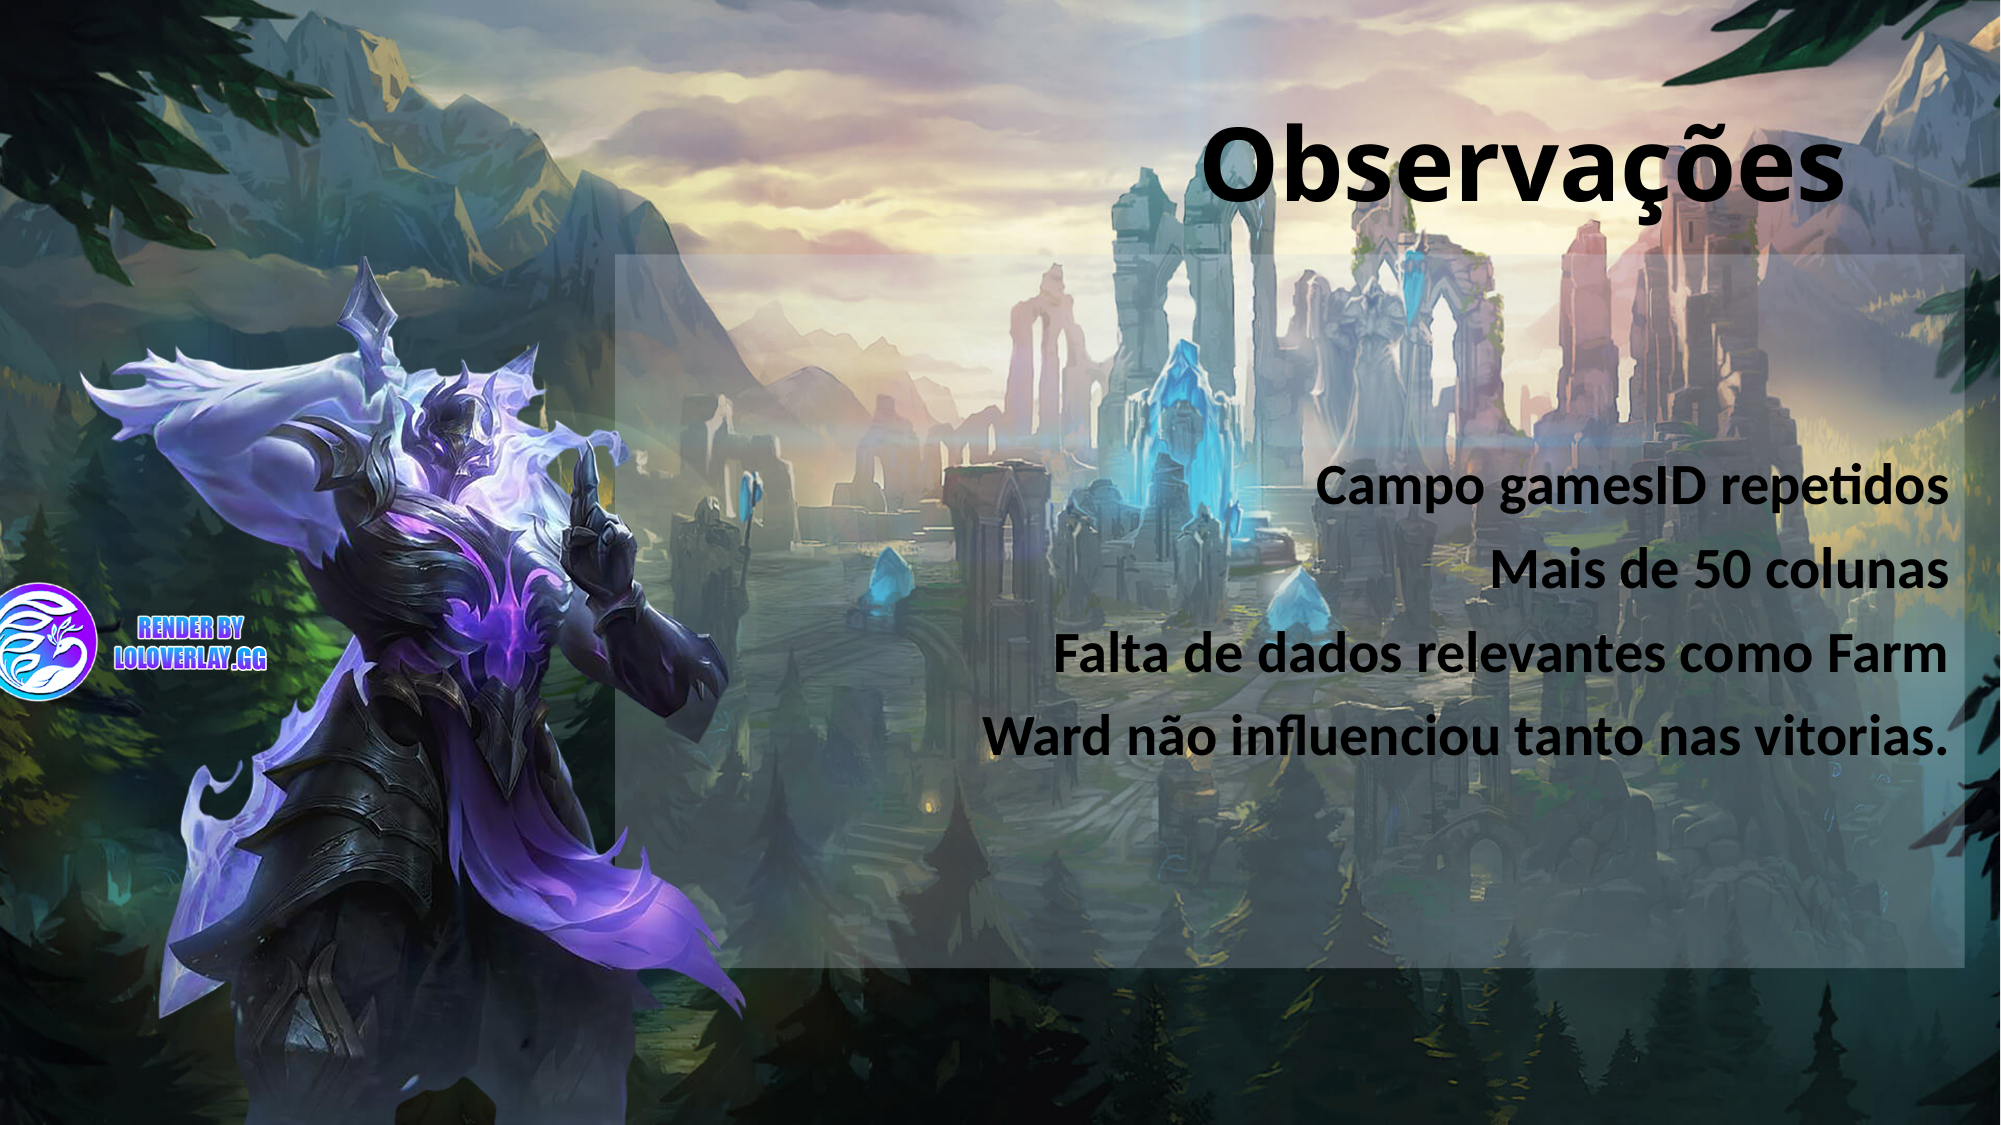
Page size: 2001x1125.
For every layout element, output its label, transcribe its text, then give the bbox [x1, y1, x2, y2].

title Observações [137, 59, 1863, 256]
picture [0, 0, 2001, 1125]
list Campo gamesID repetidos Mais de 50 colunas Falta de dados relevantes como Farm Ward não influenciou tanto nas vitorias. [615, 254, 1965, 969]
